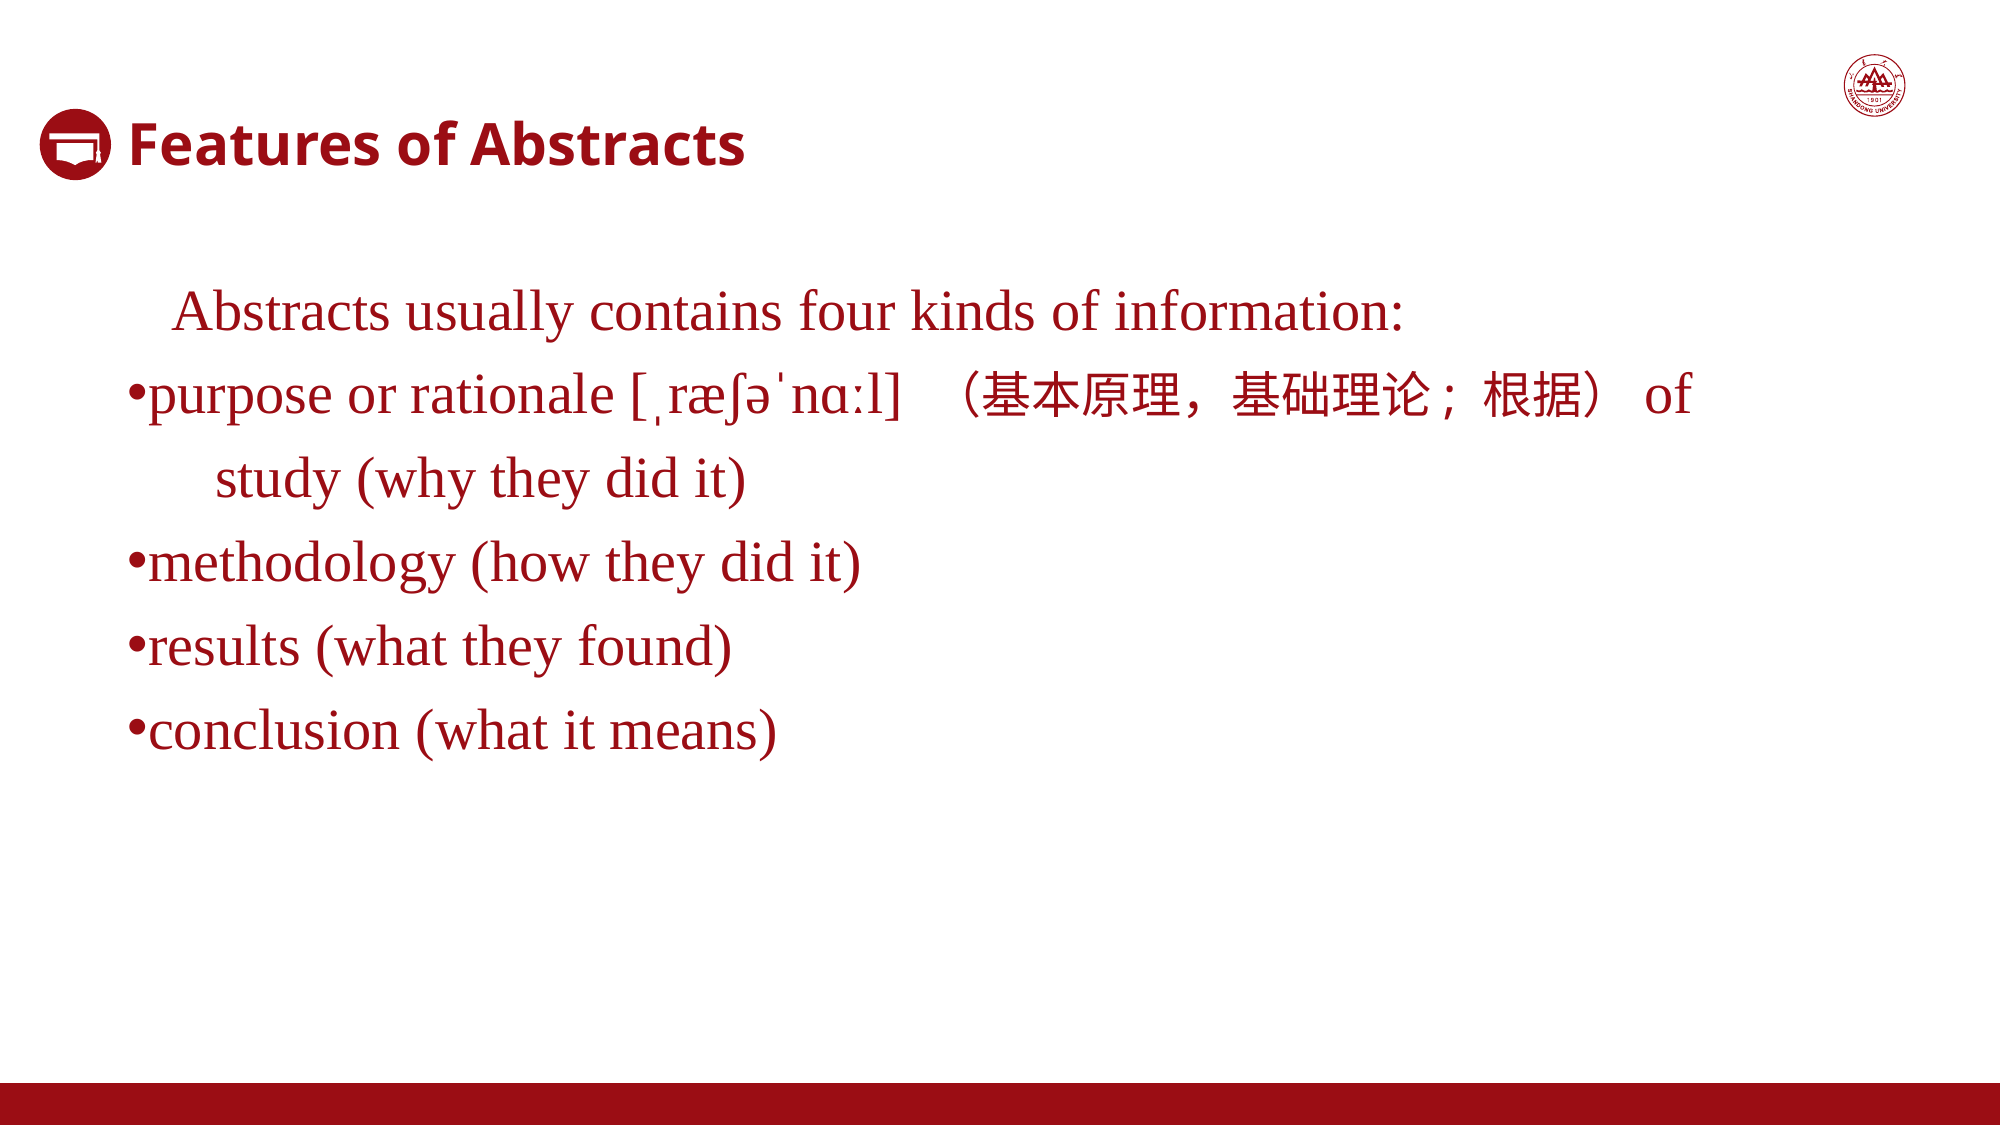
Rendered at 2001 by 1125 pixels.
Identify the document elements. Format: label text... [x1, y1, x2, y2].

list Abstracts usually contains four kinds of information: purpose or rationale [ˌræʃəˈnɑːl] （基本原理，基础理论; 根据）of study (why they did it) methodology (how they did it) results (what they found) conclusion (what it means) [113, 272, 1849, 778]
list Features of Abstracts [113, 107, 1534, 181]
